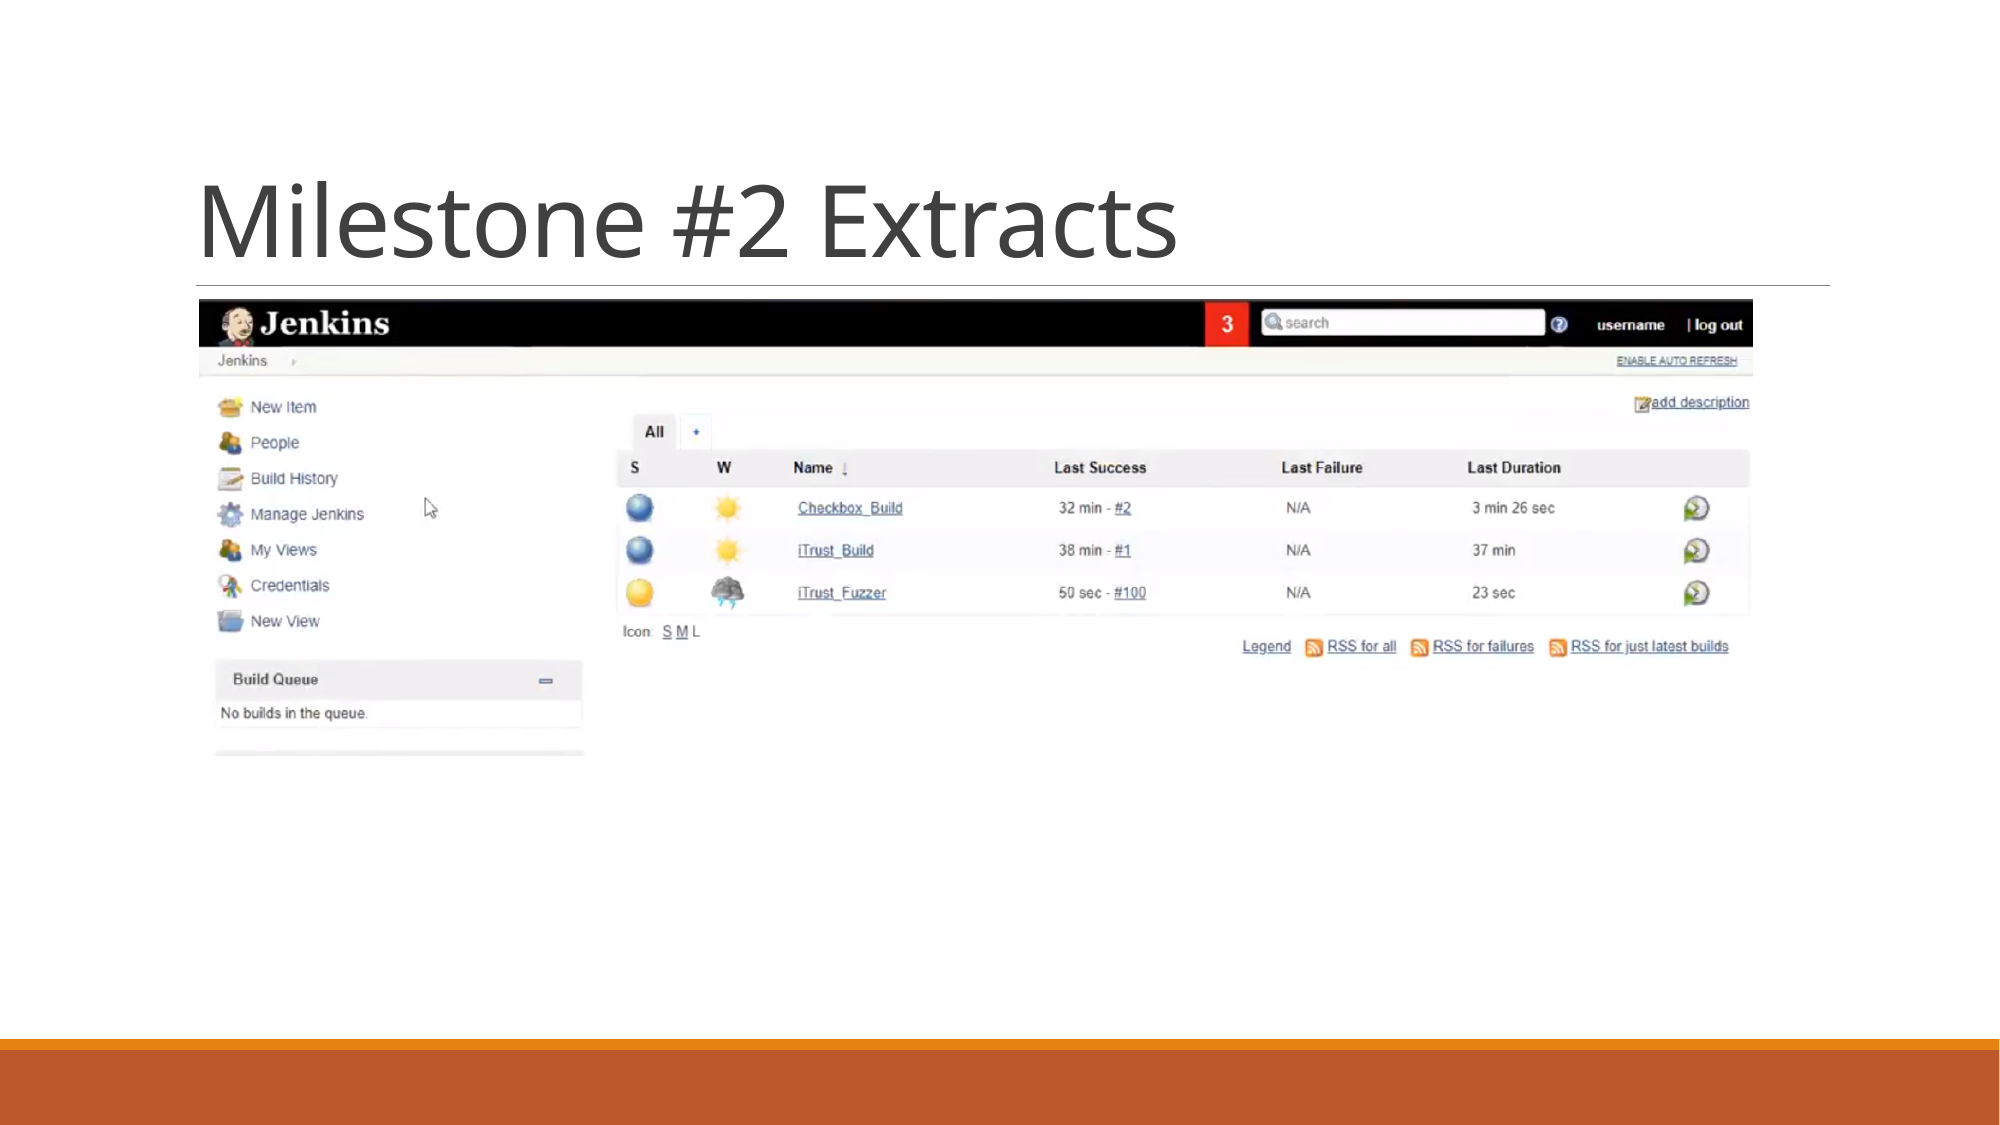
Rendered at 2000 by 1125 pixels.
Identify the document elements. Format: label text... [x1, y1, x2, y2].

title Milestone #2 Extracts [179, 47, 1830, 285]
picture [199, 299, 1754, 757]
